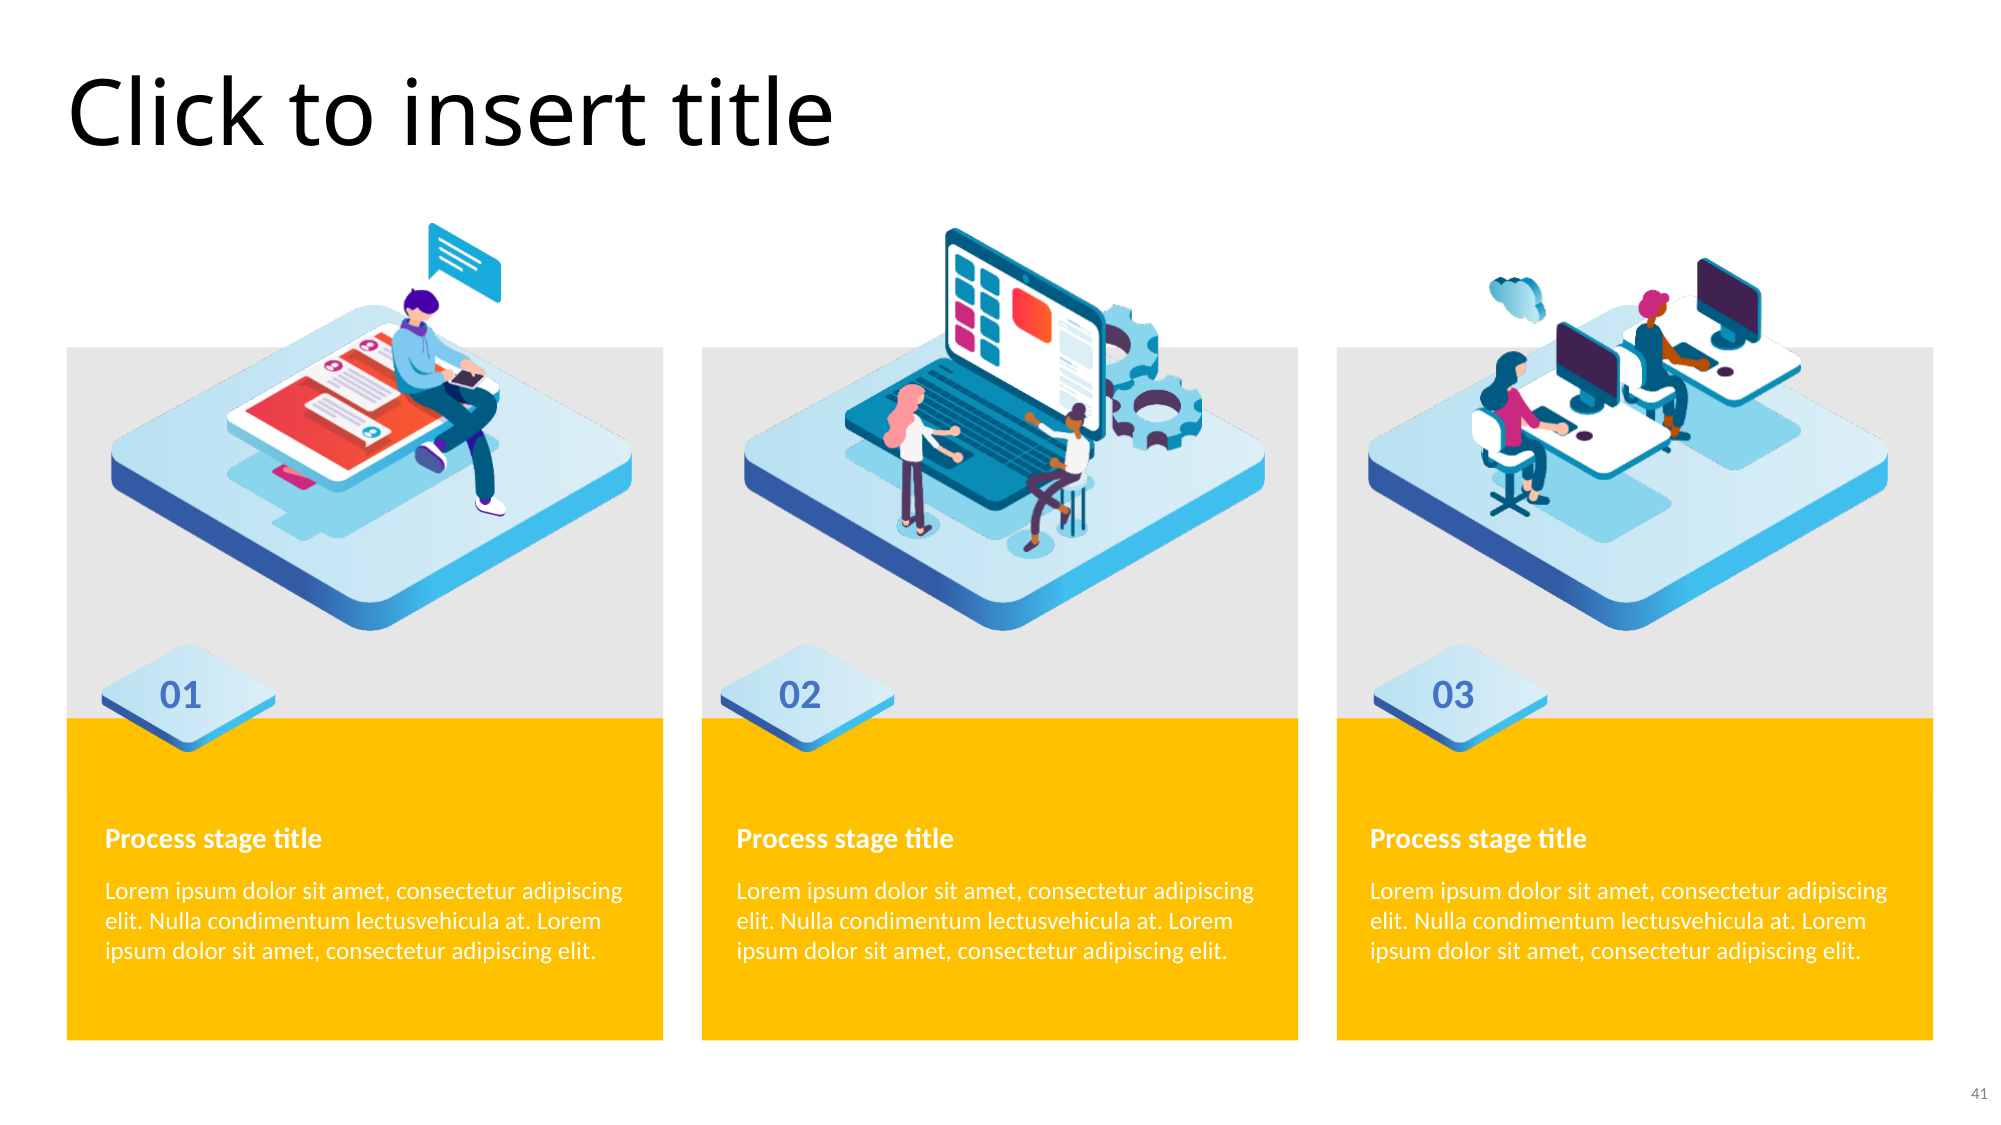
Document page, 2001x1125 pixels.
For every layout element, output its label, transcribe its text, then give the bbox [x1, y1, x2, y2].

list Process stage title Lorem ipsum dolor sit amet, consectetur adipiscing elit. Nulla condimentum lectusvehicula at. Lorem ipsum dolor sit amet, consectetur adipiscing elit. [721, 766, 1275, 1017]
title Click to insert title [66, 66, 1686, 208]
picture [101, 644, 276, 752]
picture [1373, 644, 1548, 752]
picture [1366, 258, 1890, 631]
picture [742, 228, 1267, 631]
picture [720, 644, 895, 752]
list Process stage title Lorem ipsum dolor sit amet, consectetur adipiscing elit. Nulla condimentum lectusvehicula at. Lorem ipsum dolor sit amet, consectetur adipiscing elit. [1354, 766, 1909, 1017]
picture [109, 223, 634, 631]
list Process stage title Lorem ipsum dolor sit amet, consectetur adipiscing elit. Nulla condimentum lectusvehicula at. Lorem ipsum dolor sit amet, consectetur adipiscing elit. [89, 766, 644, 1017]
